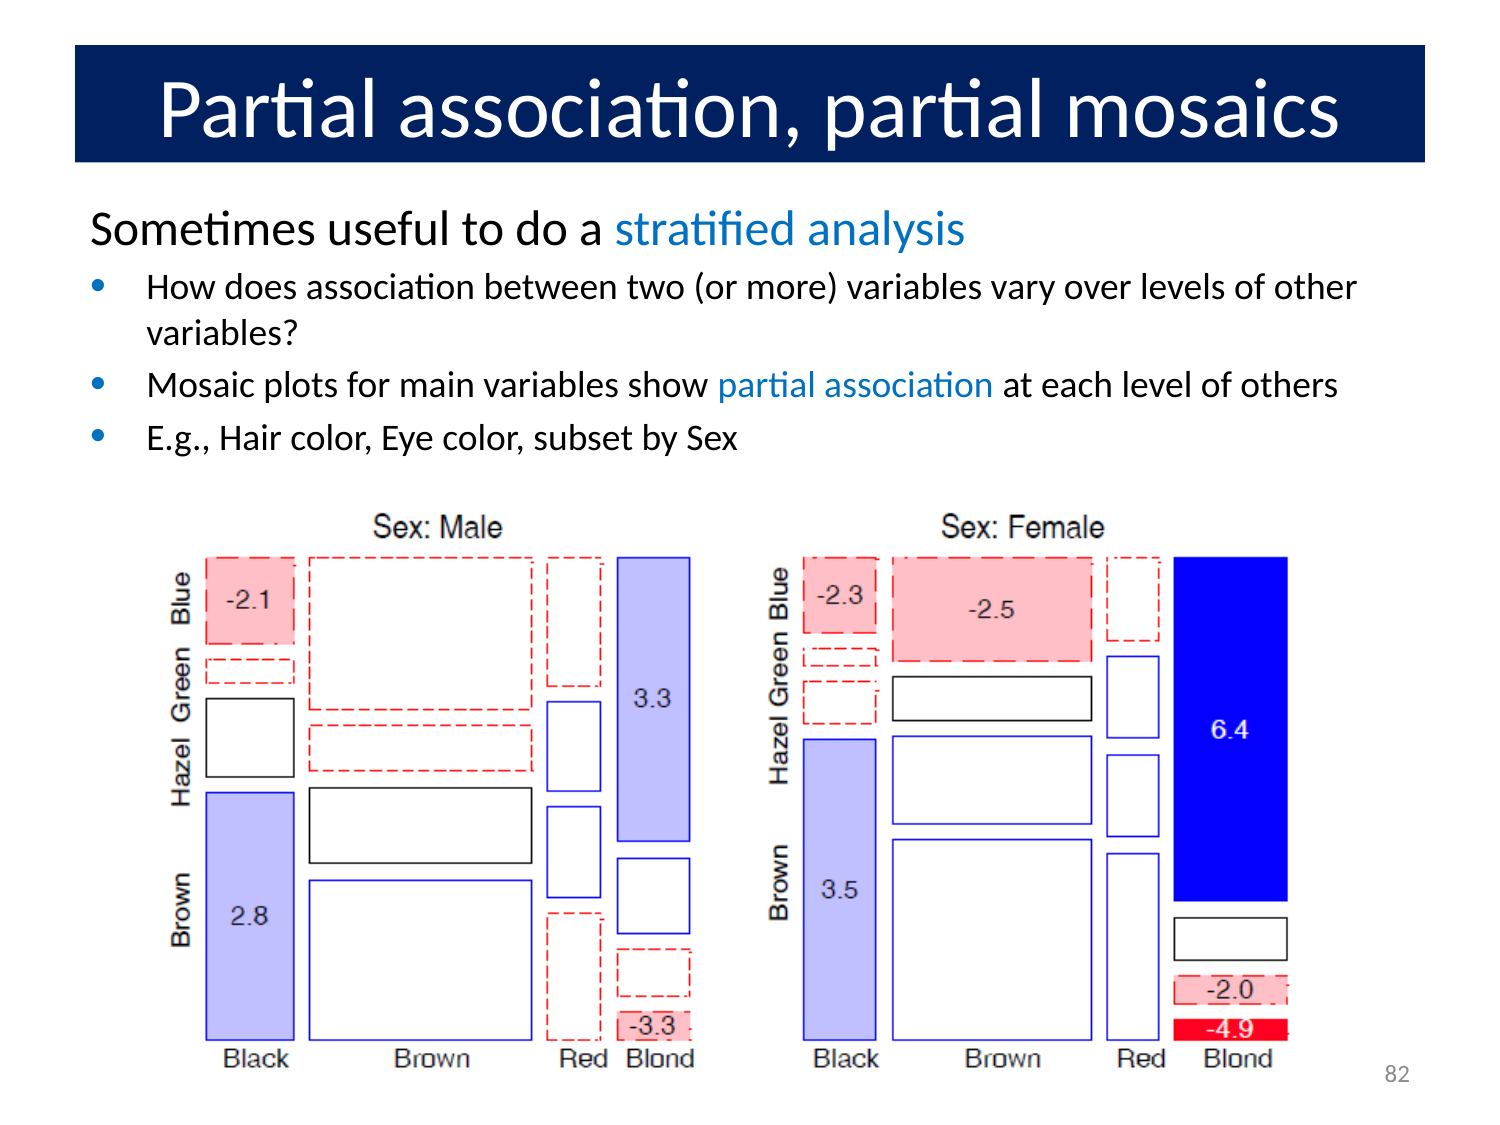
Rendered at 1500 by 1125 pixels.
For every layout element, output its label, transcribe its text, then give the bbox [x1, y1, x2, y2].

slide_number 82 [1074, 1042, 1425, 1103]
title Partial association, partial mosaics [75, 45, 1425, 163]
list Sometimes useful to do a stratified analysis How does association between two (or more) variables vary over levels of other variables? Mosaic plots for main variables show partial association at each level of others E.g., Hair color, Eye color, subset by Sex [75, 187, 1425, 488]
picture [162, 504, 1299, 1074]
